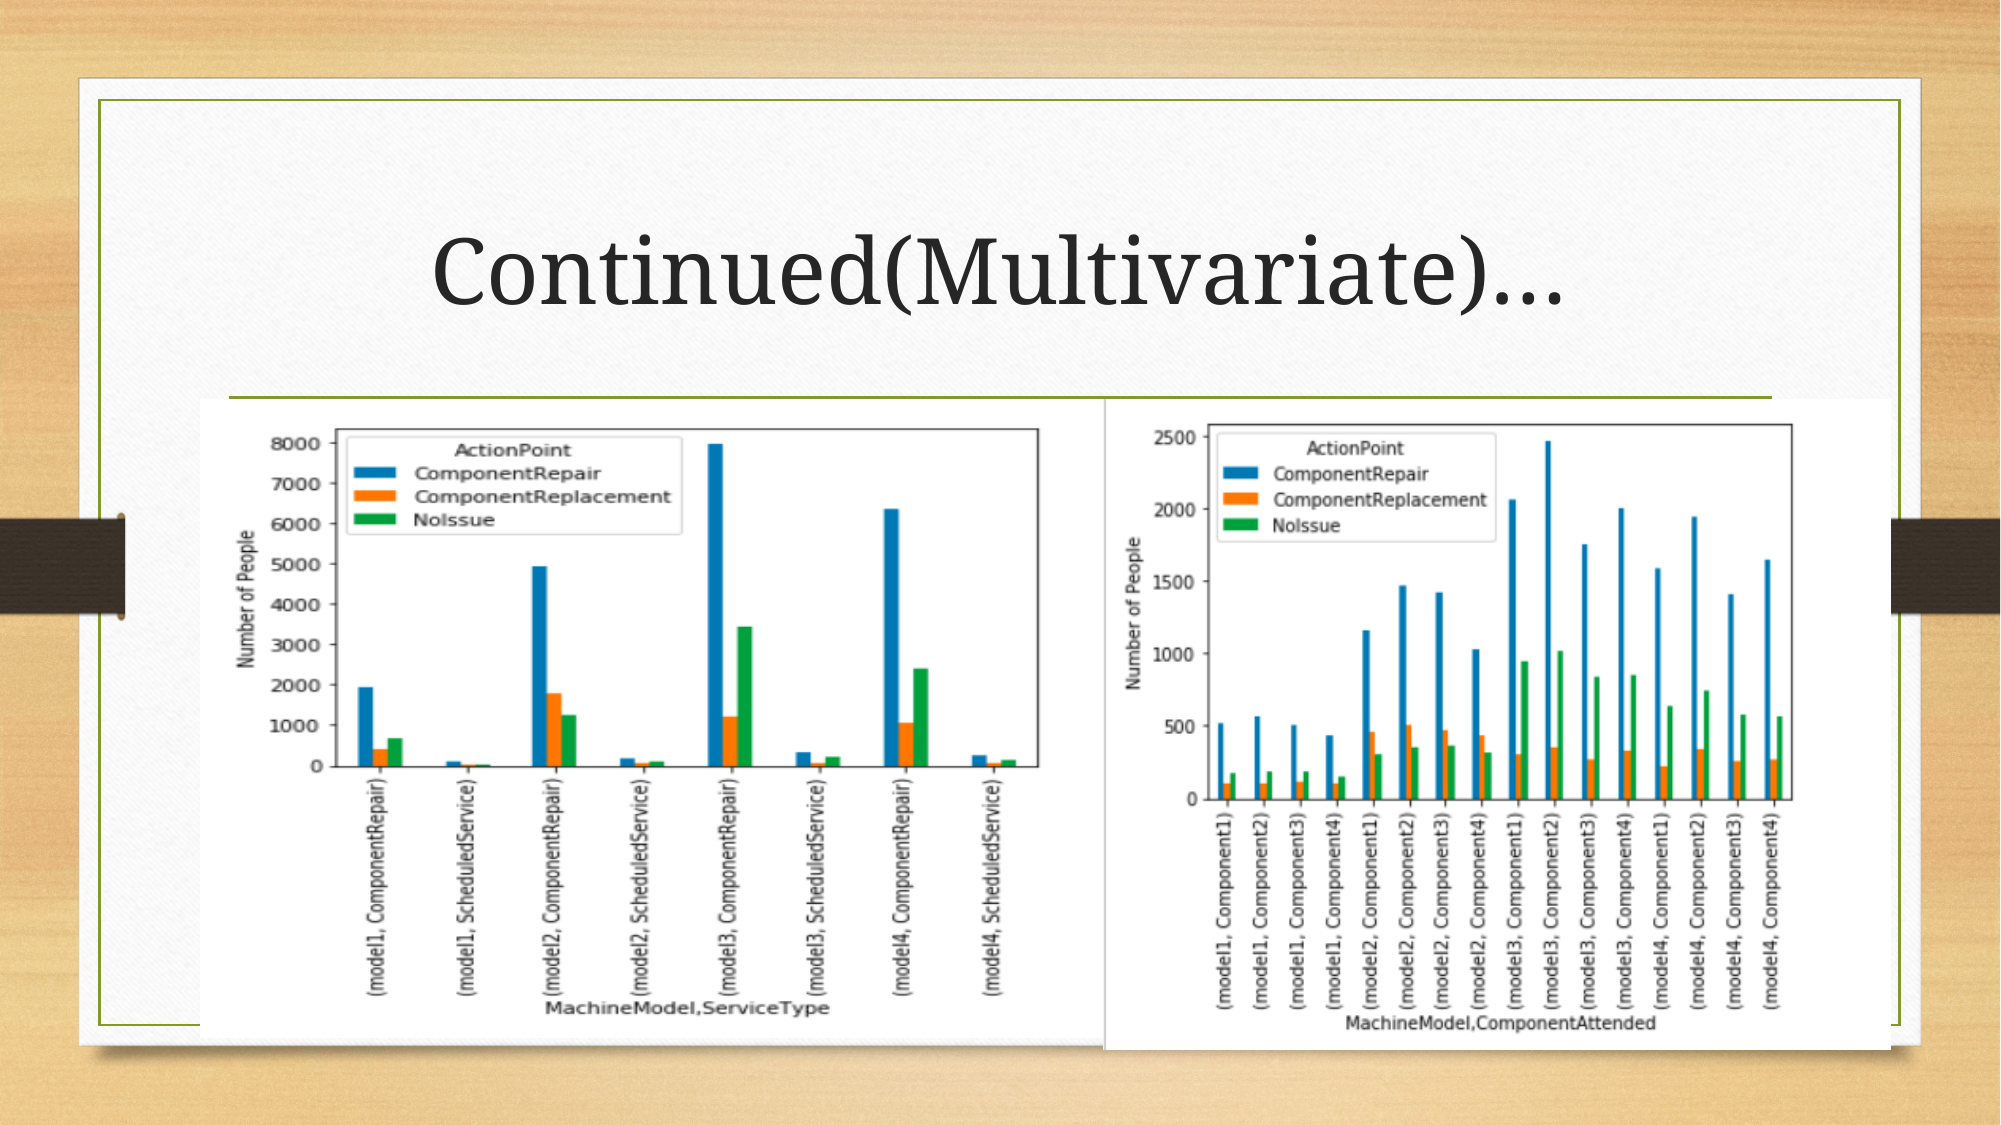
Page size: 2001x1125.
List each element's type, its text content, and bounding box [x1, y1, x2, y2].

title Continued(Multivariate)… [212, 161, 1788, 375]
picture [0, 0, 2001, 1125]
